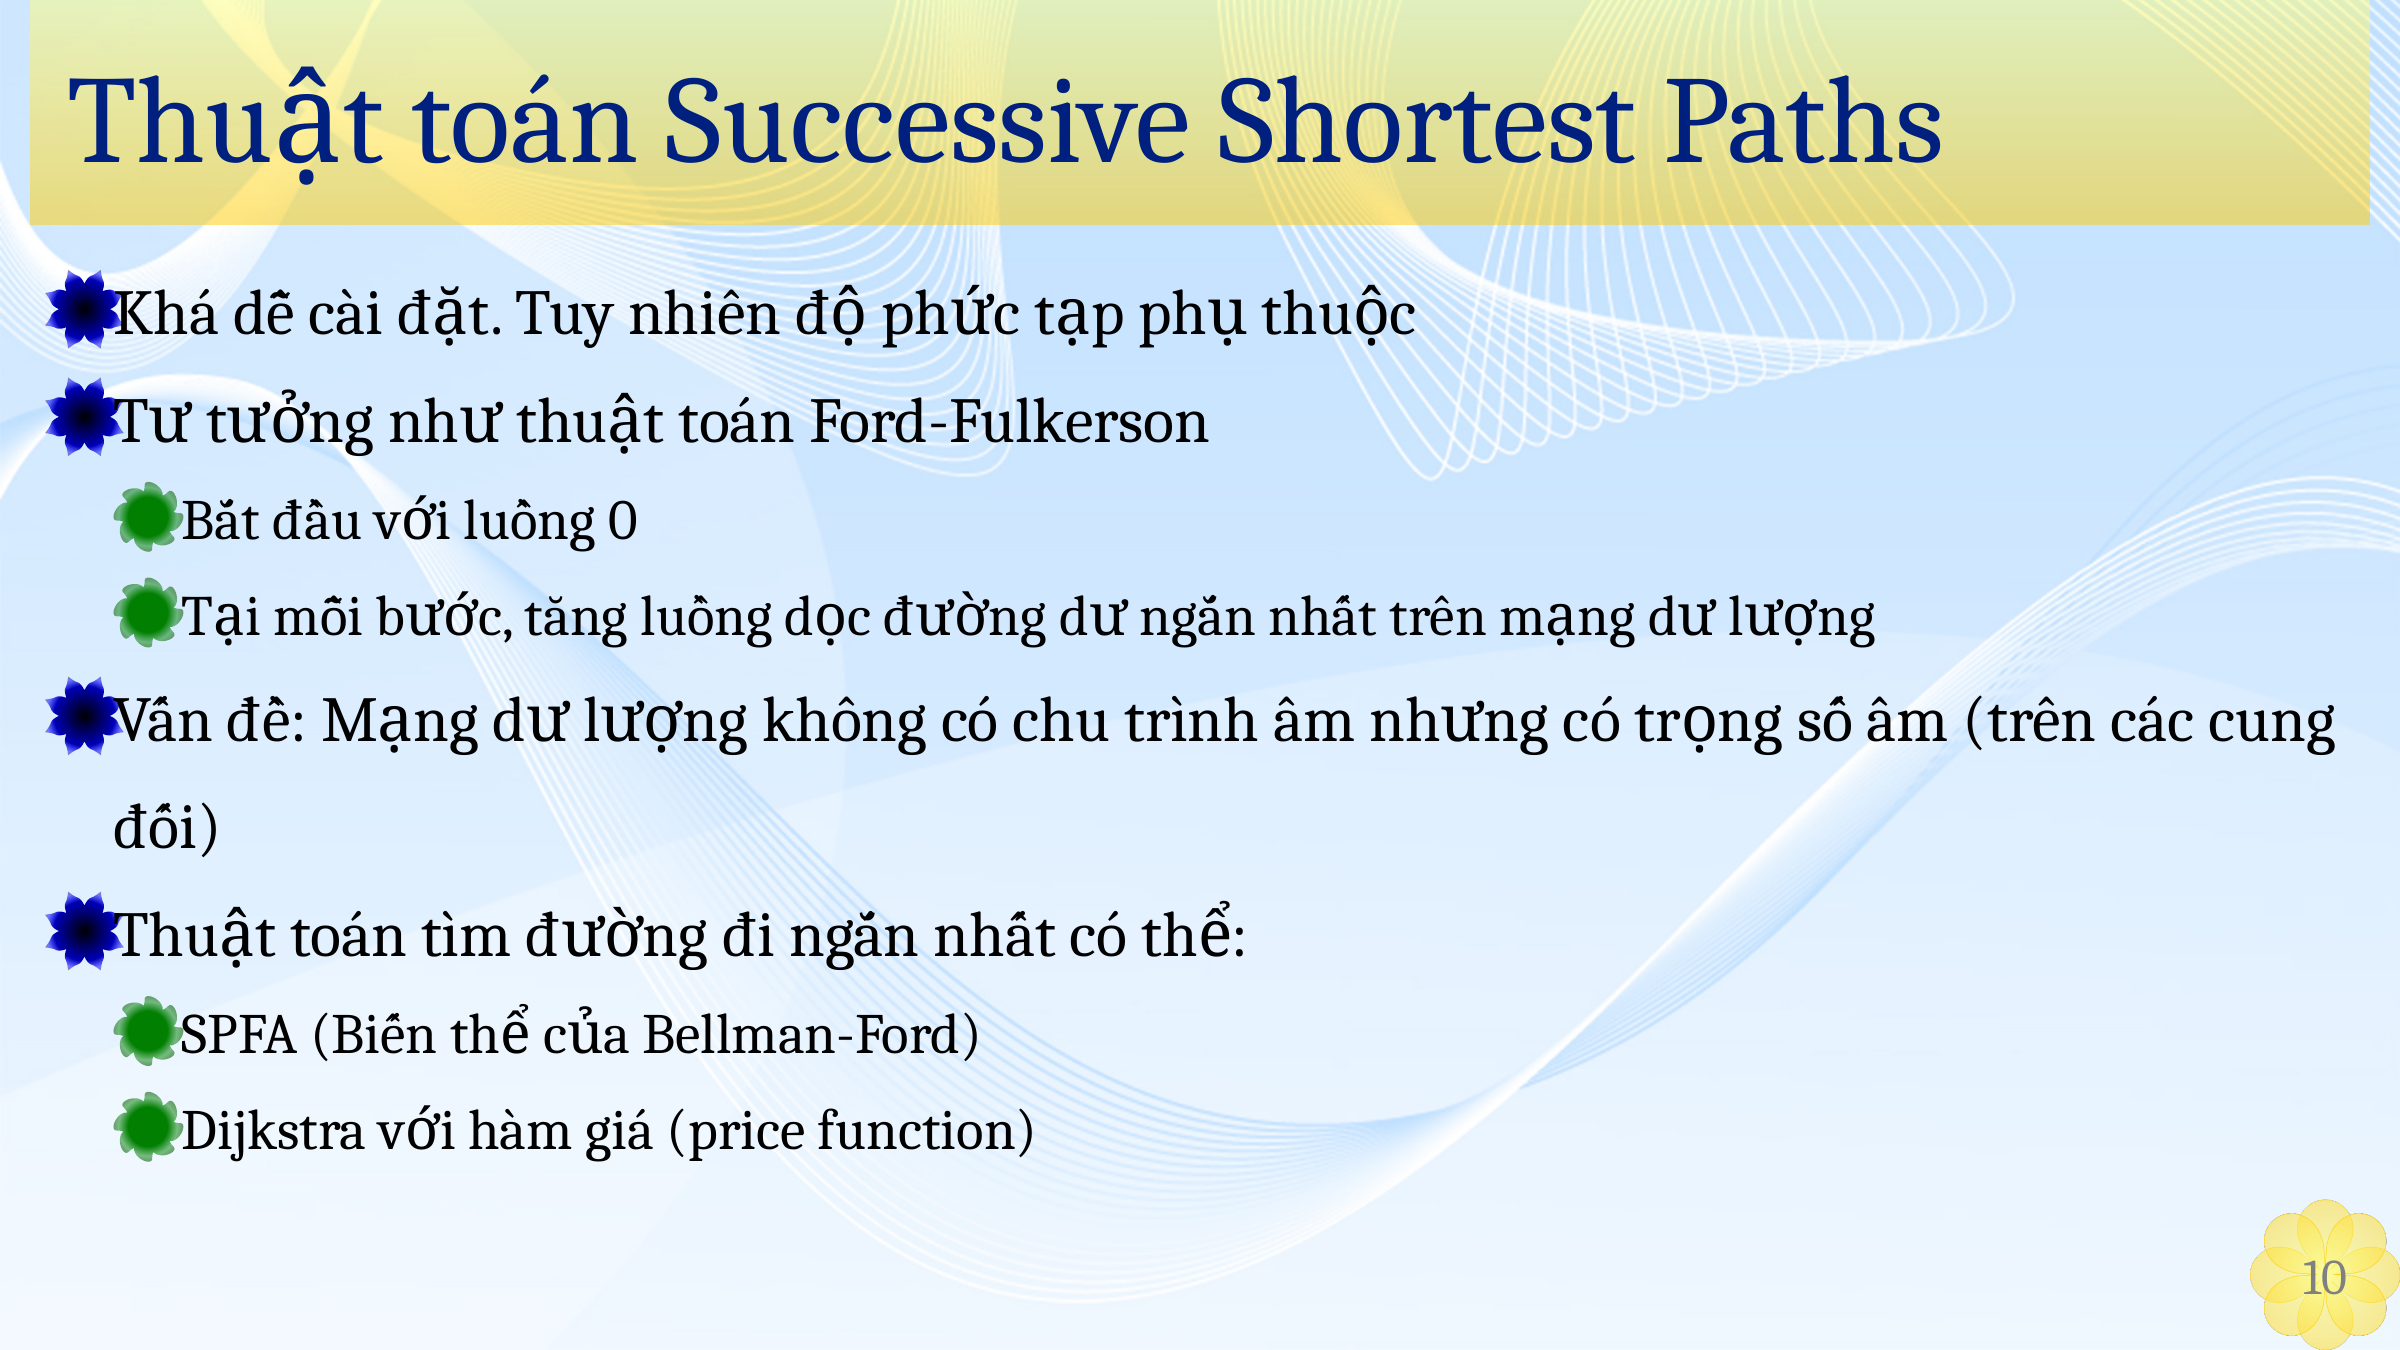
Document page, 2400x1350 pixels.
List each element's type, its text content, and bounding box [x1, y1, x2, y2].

title Thuật toán Successive Shortest Paths [30, 0, 2370, 225]
slide_number 10 [2250, 1199, 2400, 1350]
picture [0, 0, 2400, 1350]
